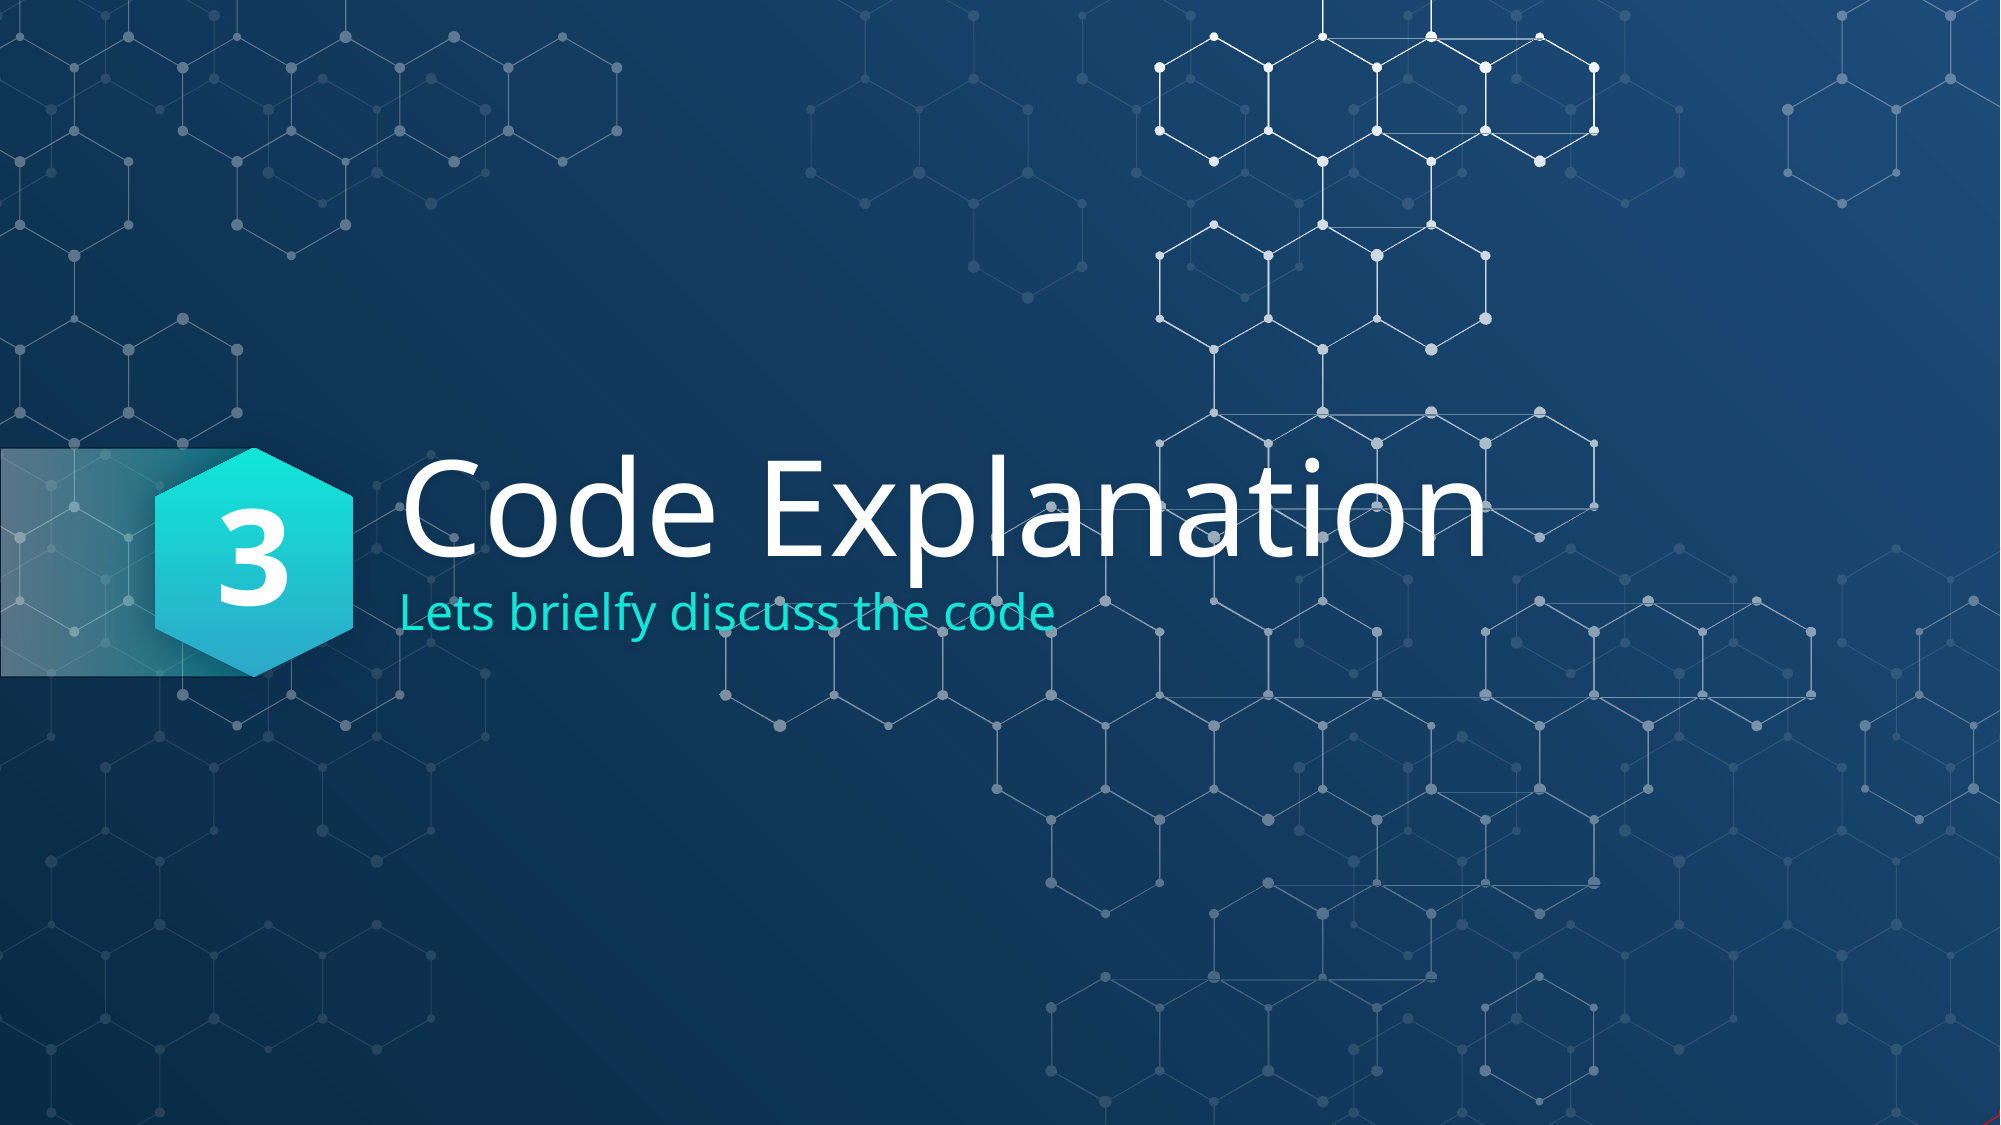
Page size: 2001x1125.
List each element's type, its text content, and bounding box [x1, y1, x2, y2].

subtitle Lets brielfy discuss the code [398, 580, 1850, 666]
title Code Explanation [398, 451, 1850, 578]
text_box 3 [154, 447, 354, 678]
